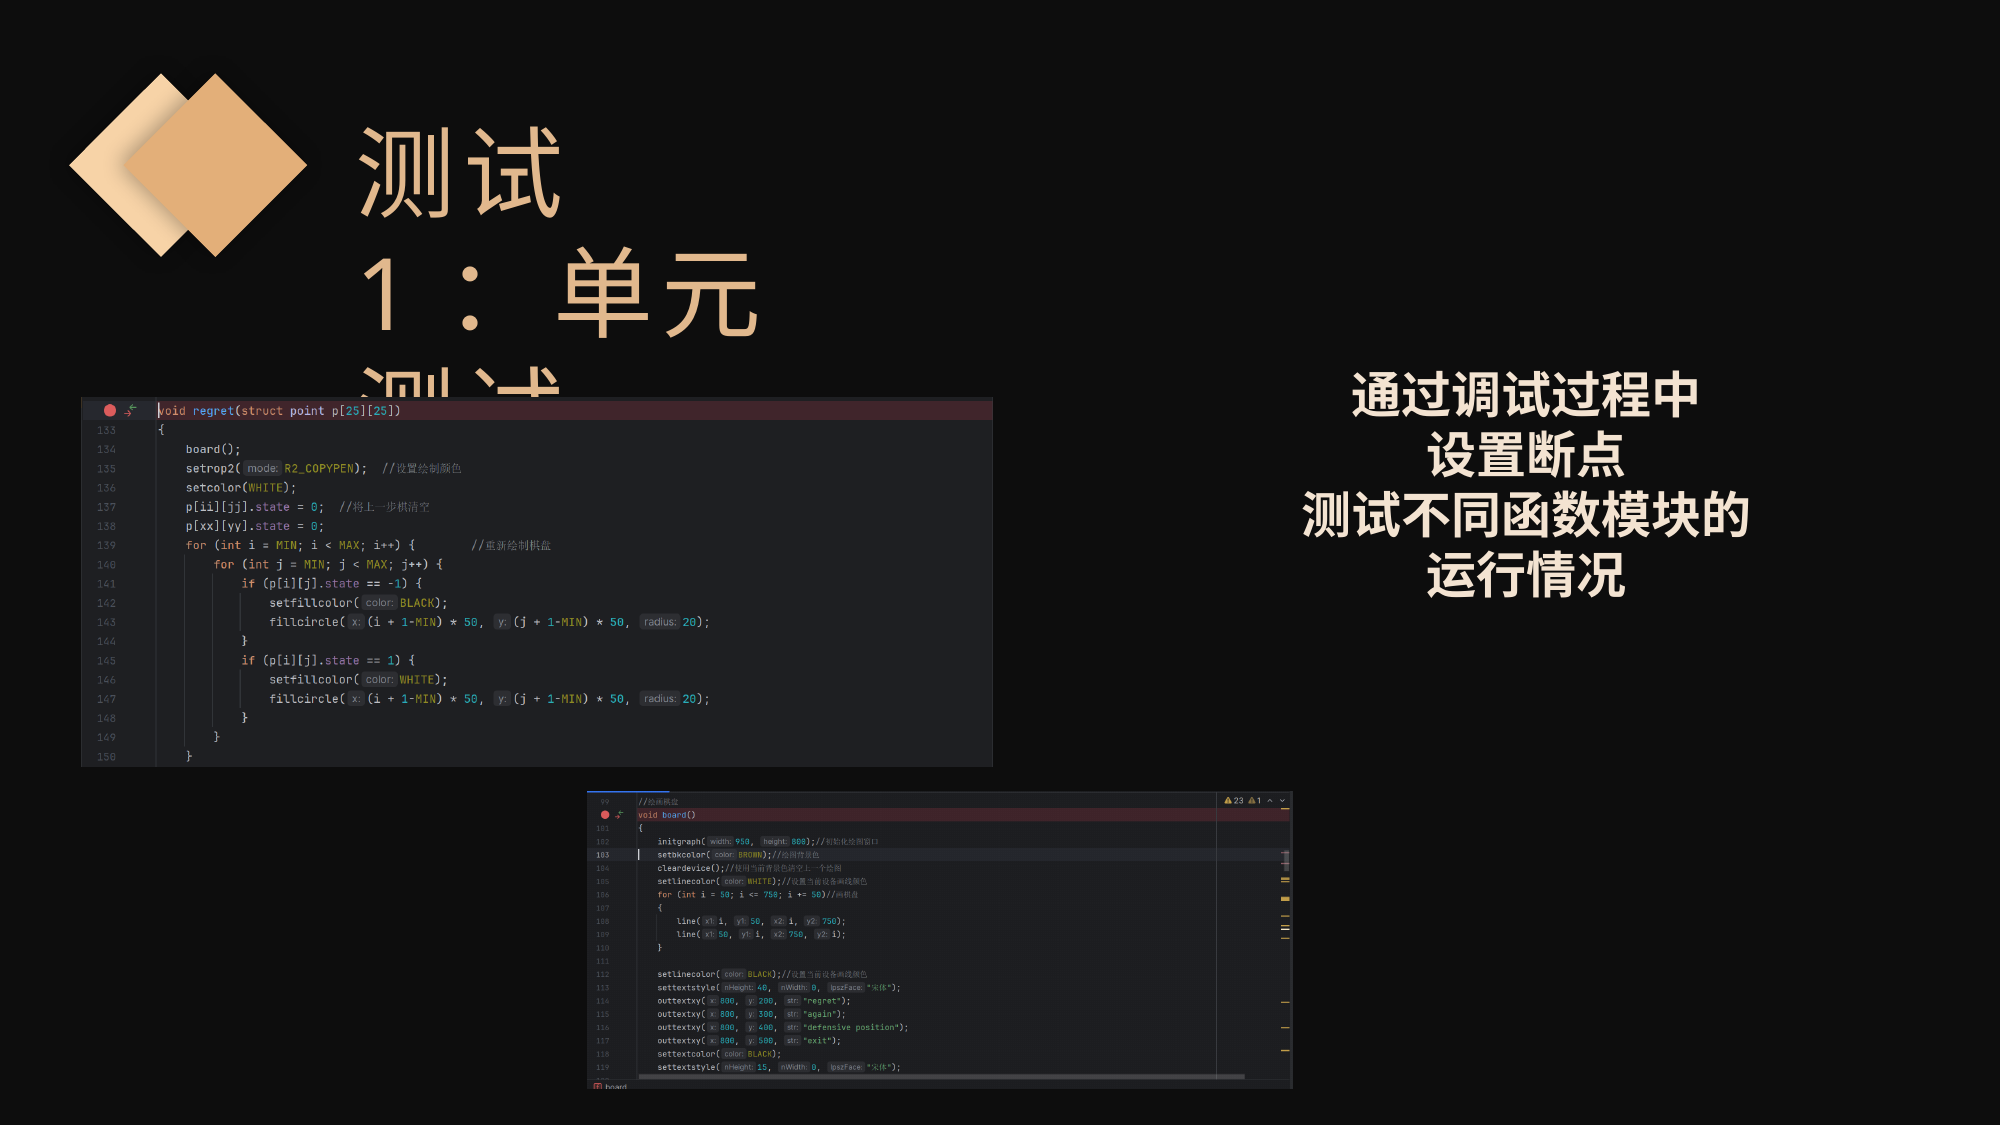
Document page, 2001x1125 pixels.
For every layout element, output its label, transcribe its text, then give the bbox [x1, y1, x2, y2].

text_box [1578, 516, 2000, 577]
picture [80, 397, 993, 767]
picture [587, 791, 1293, 1089]
text_box 通过调试过程中 设置断点 测试不同函数模块的 运行情况 [1123, 356, 1930, 737]
text_box 测试1：单元测试 [341, 102, 807, 240]
